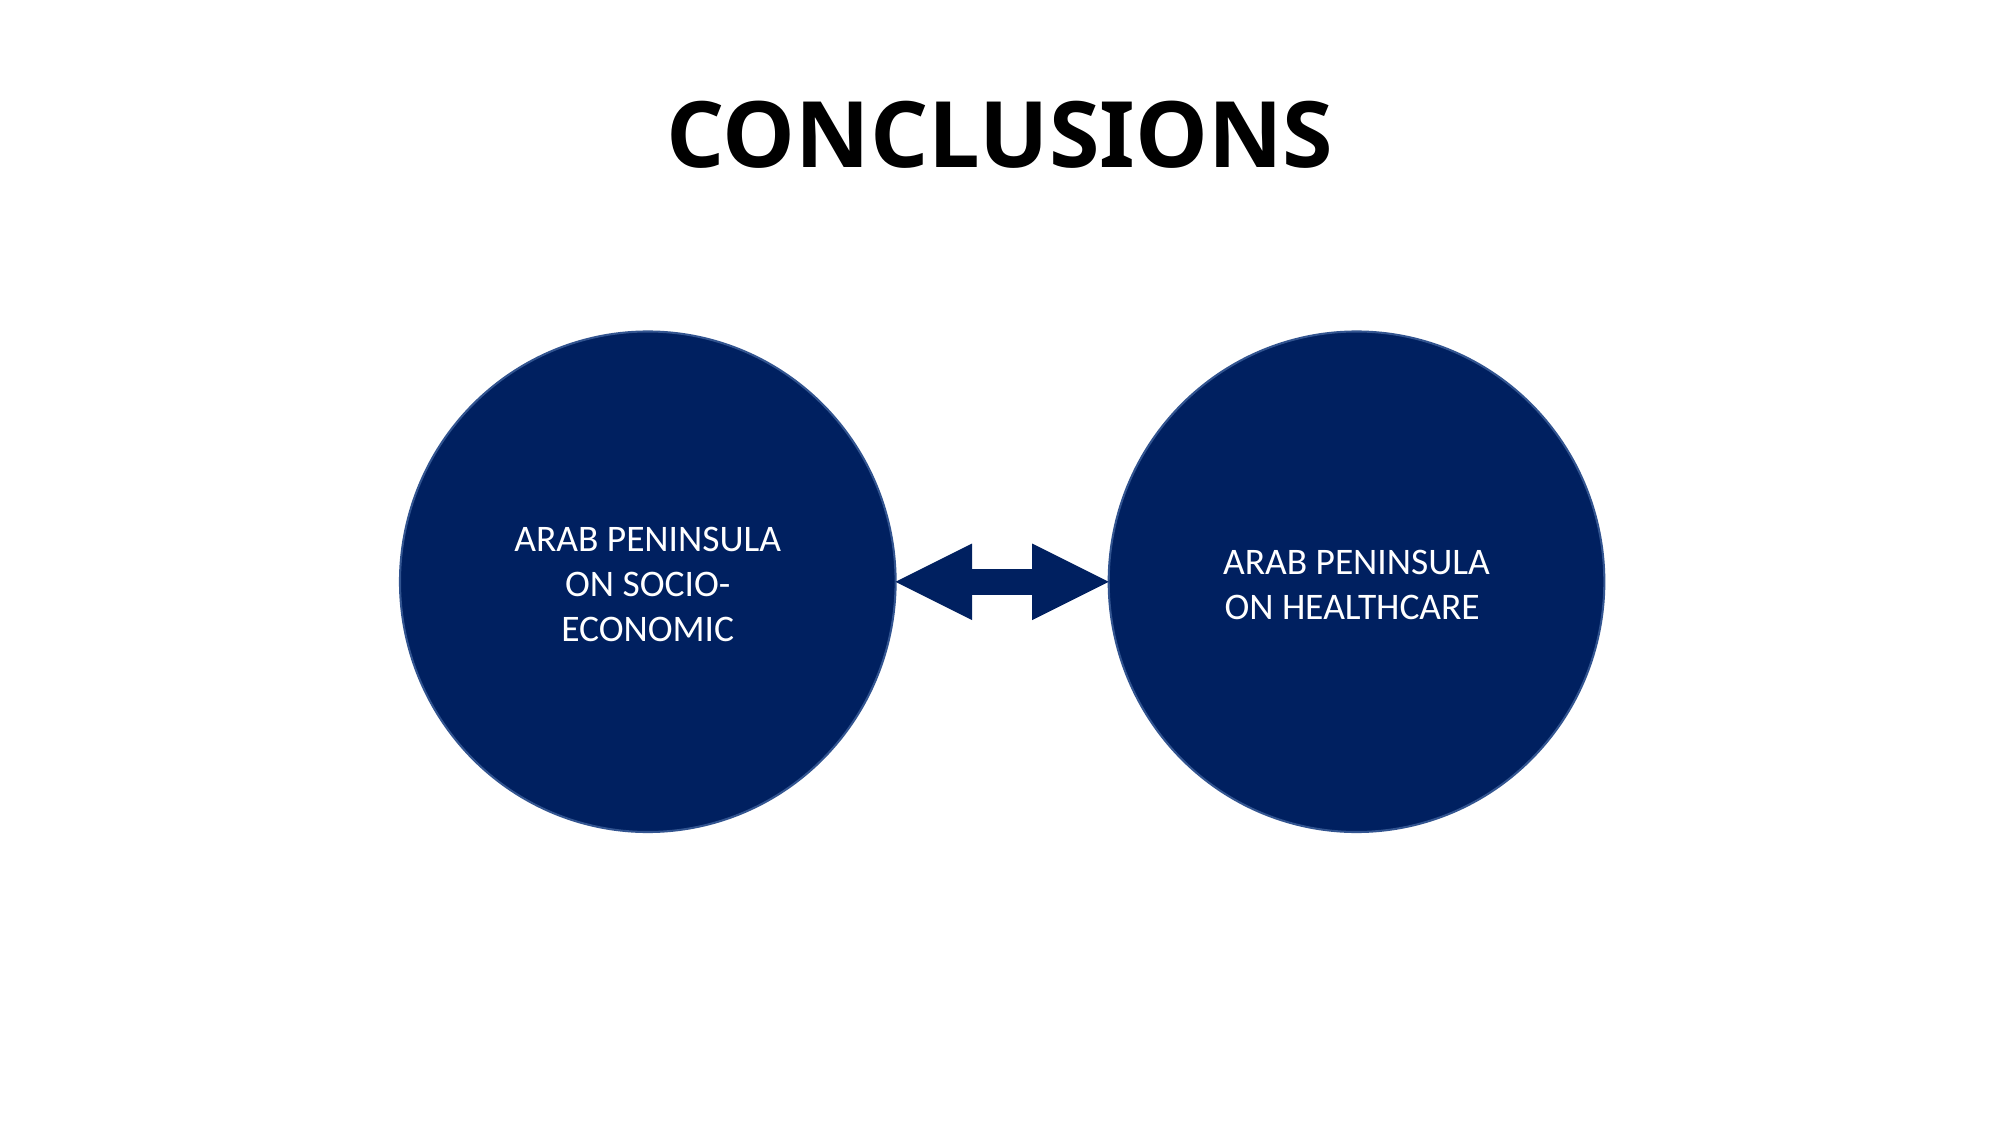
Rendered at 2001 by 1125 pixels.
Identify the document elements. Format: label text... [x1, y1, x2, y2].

text_box CONCLUSIONS [0, 28, 2000, 246]
text_box ARAB PENINSULA ON HEALTHCARE [1107, 330, 1606, 834]
text_box ARAB PENINSULA ON SOCIO-ECONOMIC [398, 330, 897, 834]
